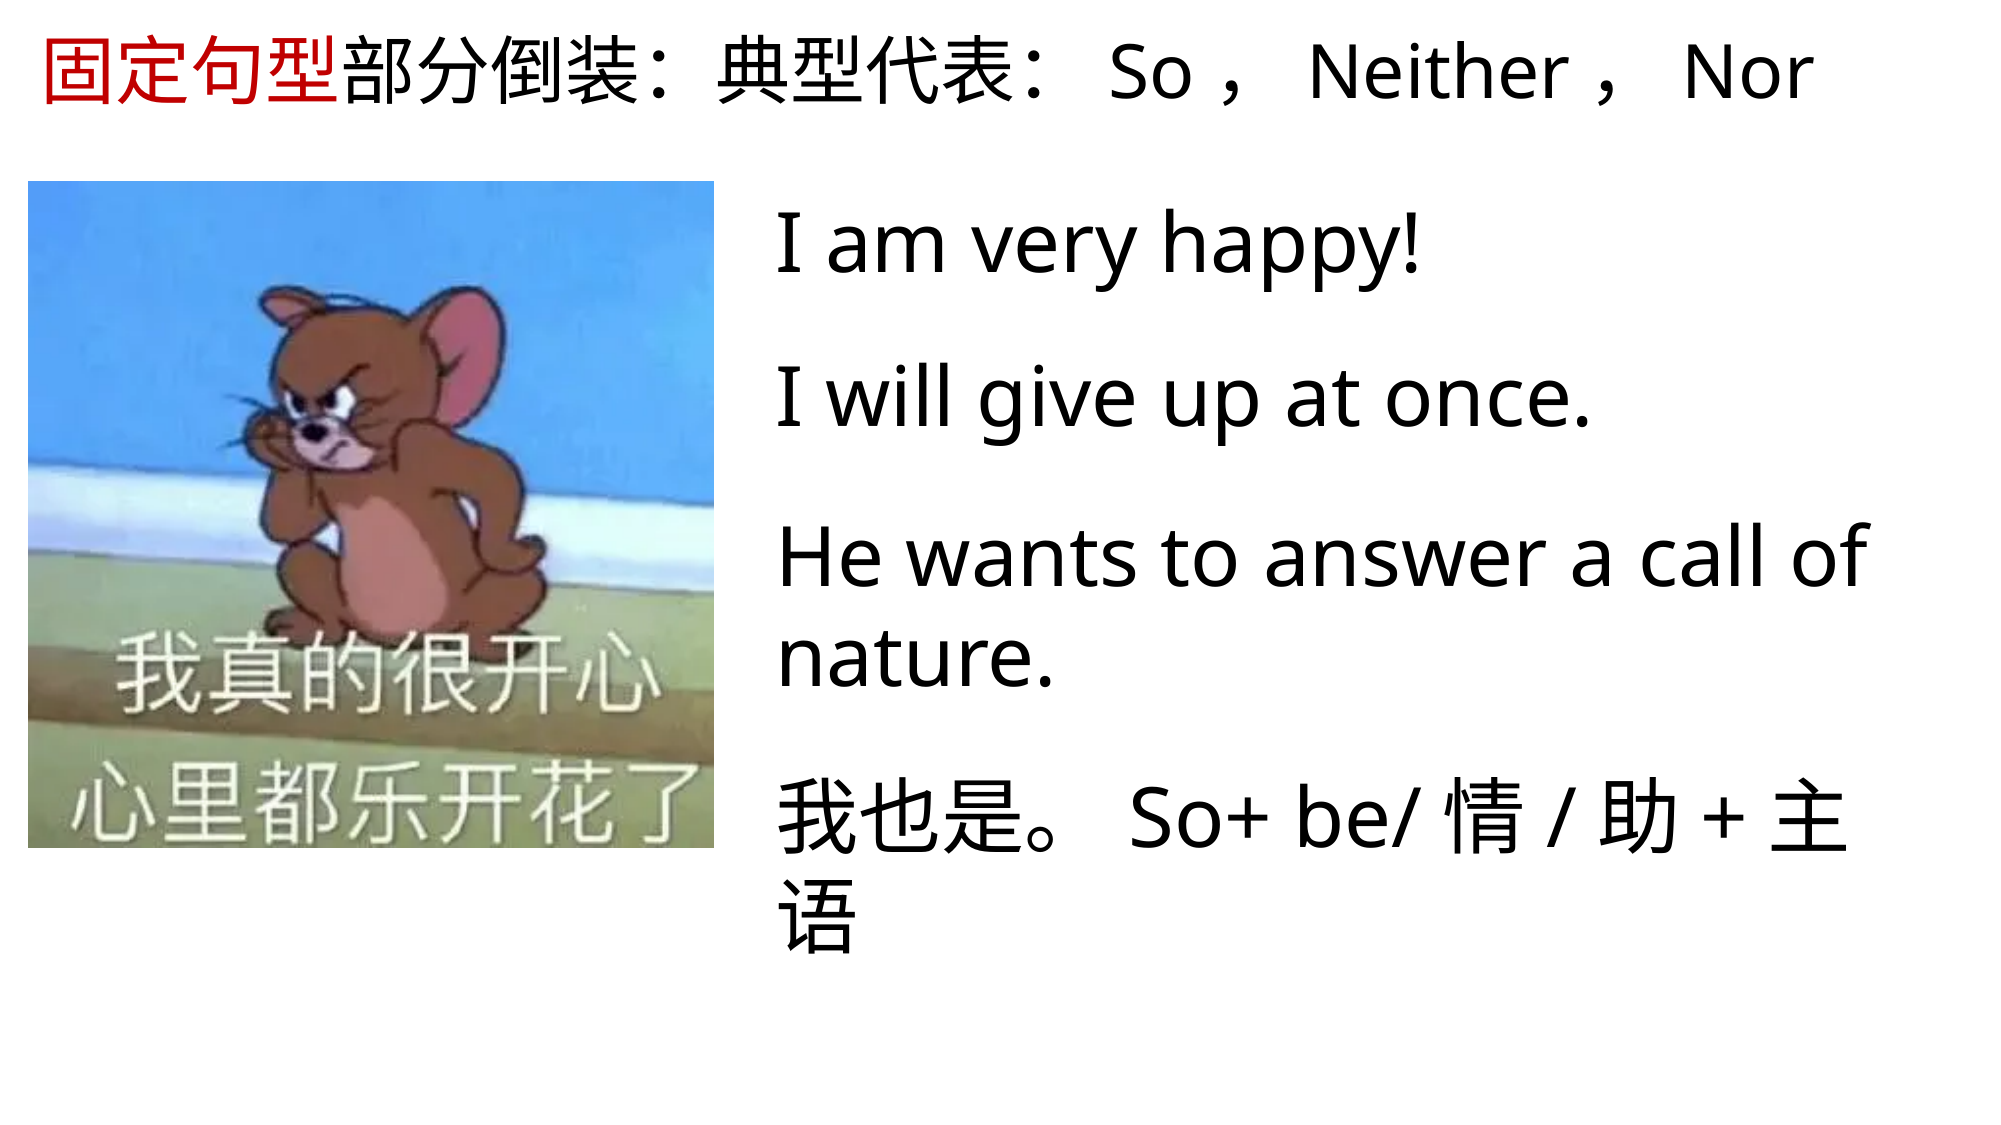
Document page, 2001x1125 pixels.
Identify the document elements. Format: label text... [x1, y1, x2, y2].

text_box 固定句型部分倒装：典型代表：So，Neither，Nor [25, 16, 1975, 121]
text_box 我也是。So+ be/情/助+主语 [760, 756, 1881, 972]
text_box I am very happy! [760, 182, 1732, 297]
text_box He wants to answer a call of nature. [760, 495, 2000, 711]
text_box I will give up at once. [760, 335, 1732, 451]
picture [28, 181, 715, 848]
